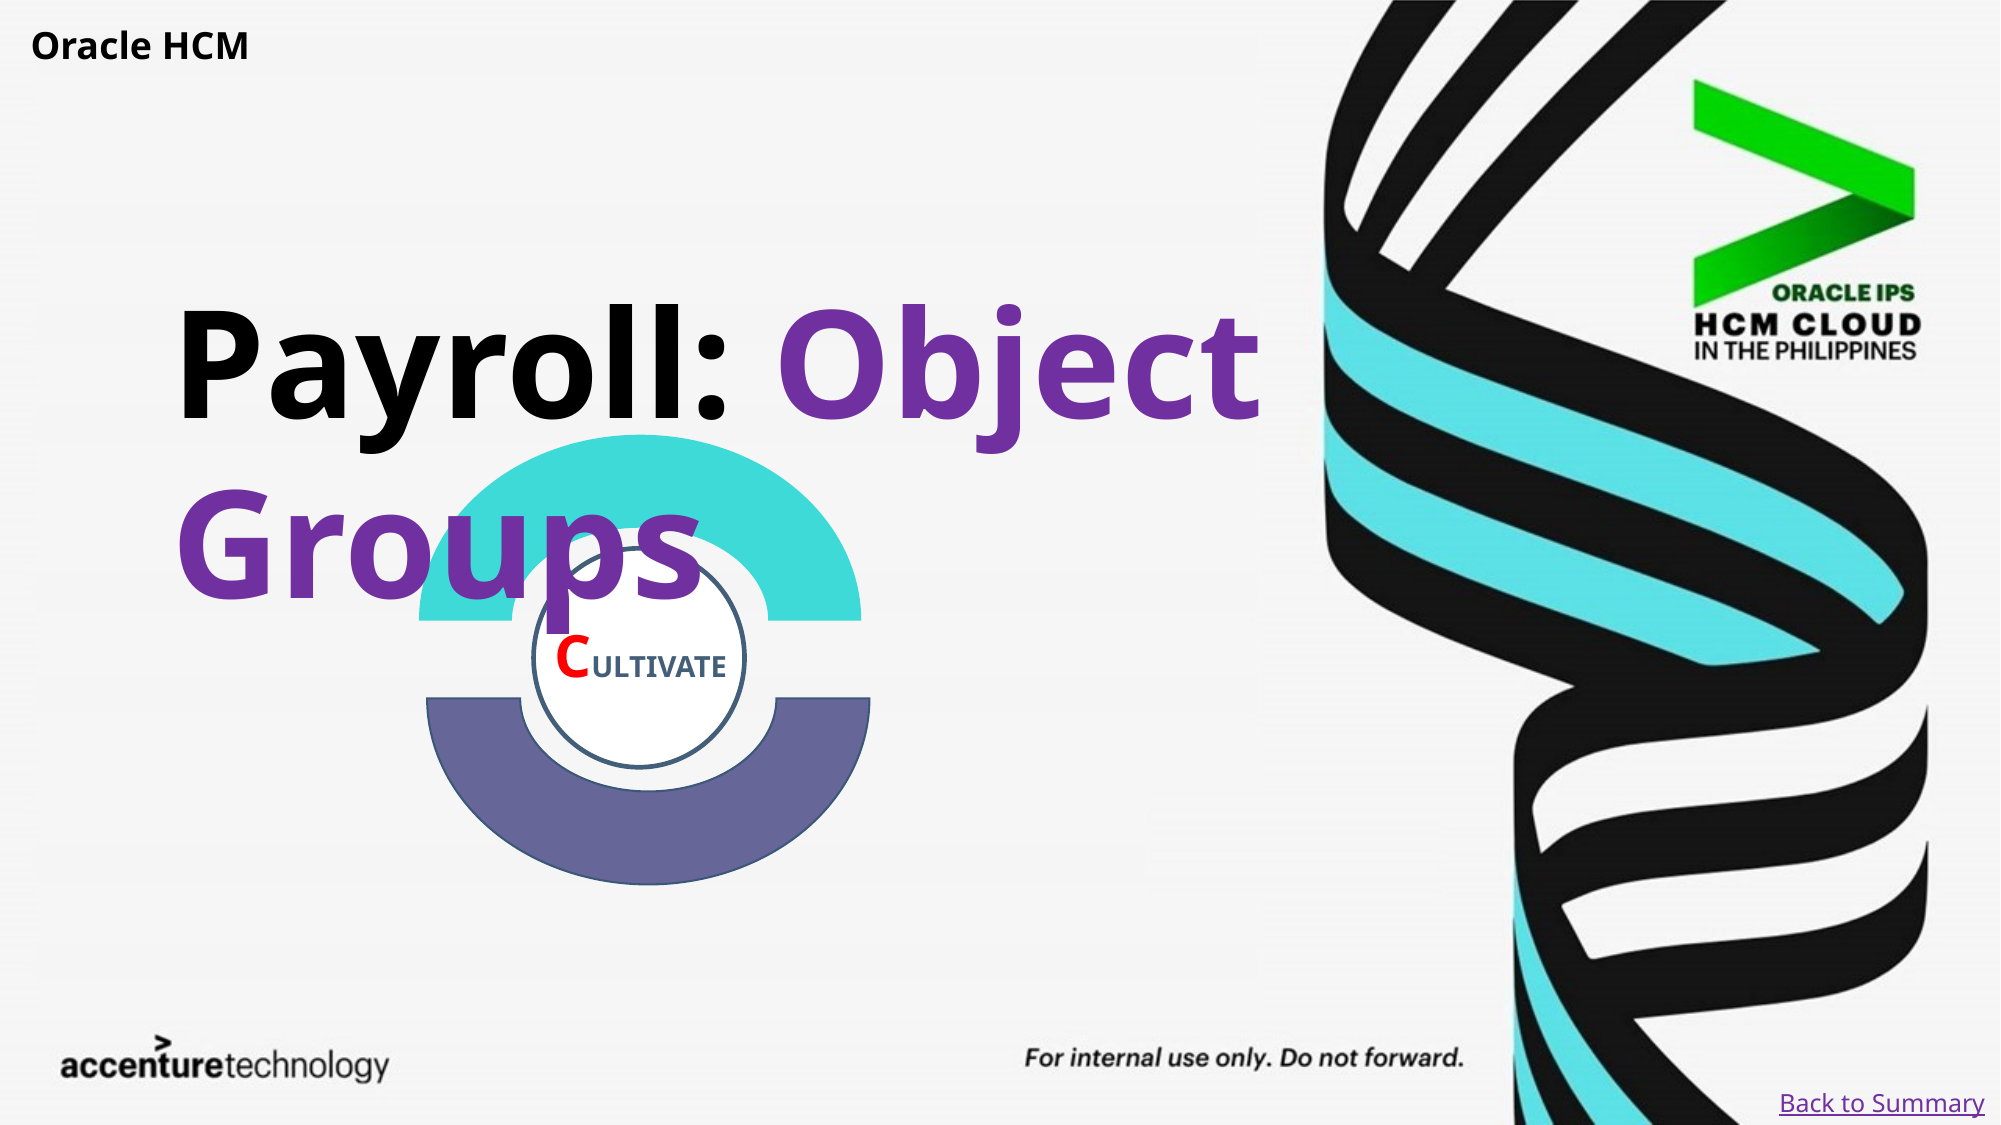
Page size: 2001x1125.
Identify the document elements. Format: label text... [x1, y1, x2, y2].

text_box Payroll: Object Groups [156, 260, 1280, 636]
text_box Oracle HCM [15, 14, 1028, 74]
text_box Back to Summary [1717, 1079, 2000, 1125]
picture [0, 0, 2001, 1125]
